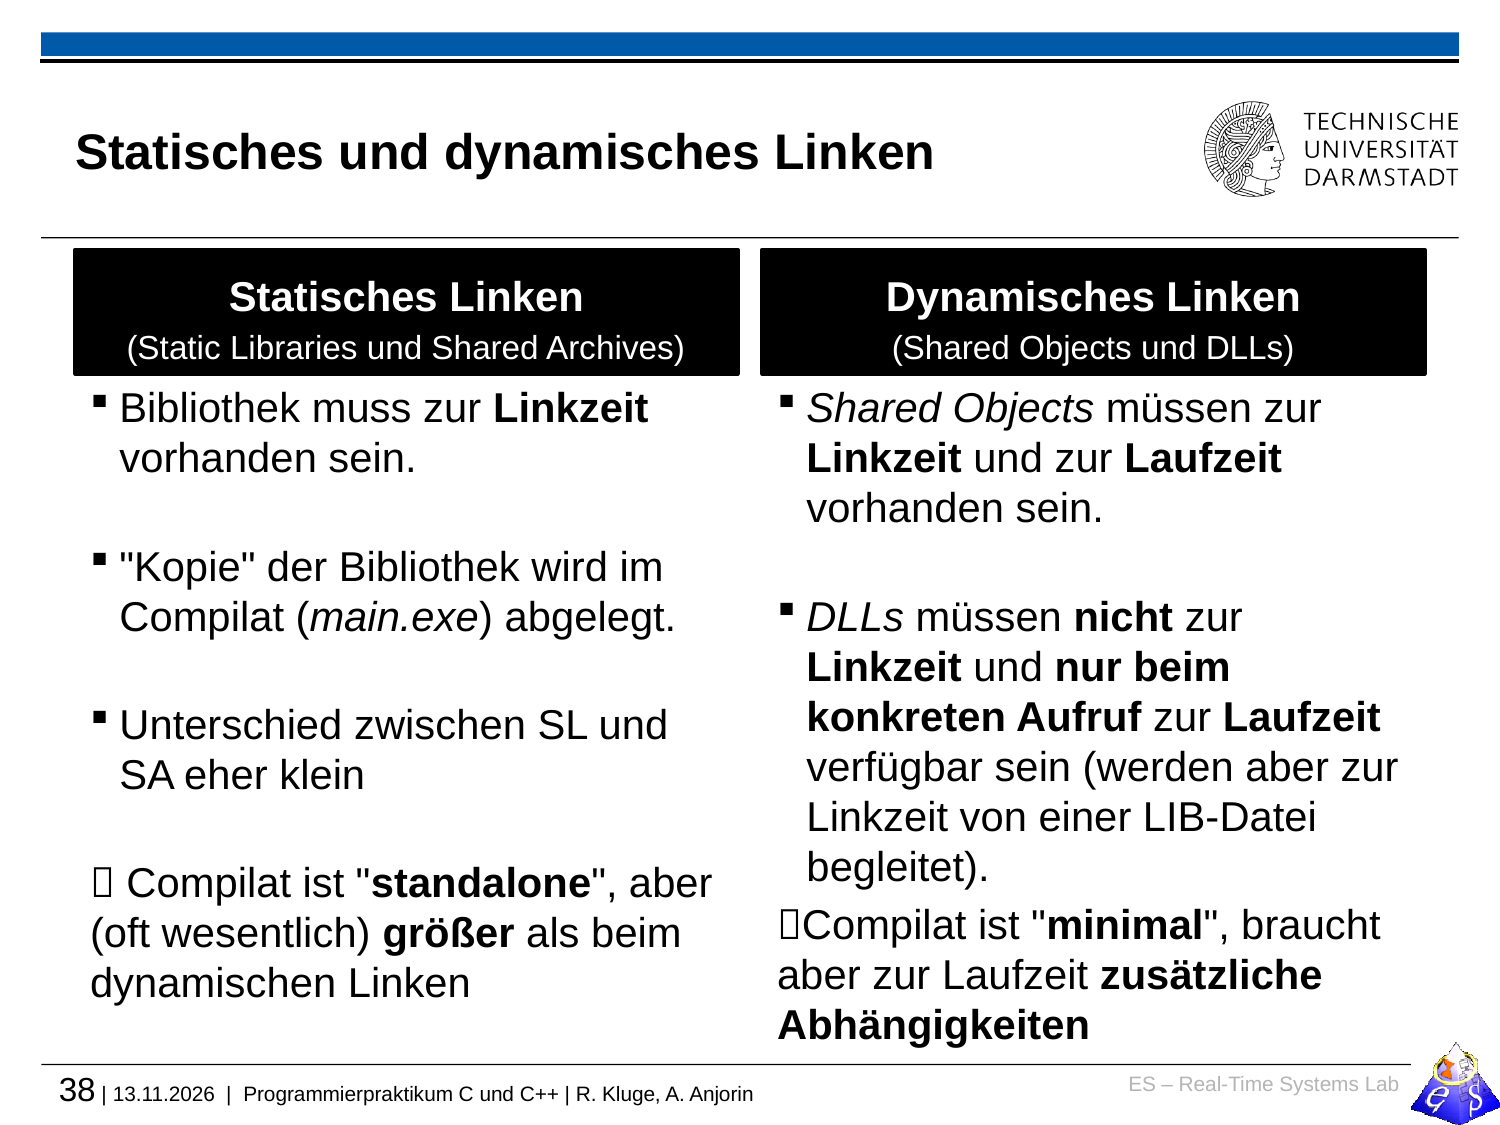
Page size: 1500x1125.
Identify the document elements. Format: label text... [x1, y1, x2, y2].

list Shared Objects müssen zur Linkzeit und zur Laufzeit vorhanden sein. DLLs müssen nicht zur Linkzeit und nur beim konkreten Aufruf zur Laufzeit verfügbar sein (werden aber zur Linkzeit von einer LIB-Datei begleitet). Compilat ist "minimal", braucht aber zur Laufzeit zusätzliche Abhängigkeiten [761, 373, 1425, 1022]
picture [1411, 1041, 1500, 1125]
title Statisches und dynamisches Linken [75, 78, 1425, 220]
list Dynamisches Linken (Shared Objects und DLLs) [760, 248, 1427, 376]
list Statisches Linken (Static Libraries und Shared Archives) [73, 248, 740, 376]
picture [1425, 84, 1483, 214]
list Bibliothek muss zur Linkzeit vorhanden sein. "Kopie" der Bibliothek wird im Compilat (main.exe) abgelegt. Unterschied zwischen SL und SA eher klein  Compilat ist "standalone", aber (oft wesentlich) größer als beim dynamischen Linken [75, 373, 738, 1022]
